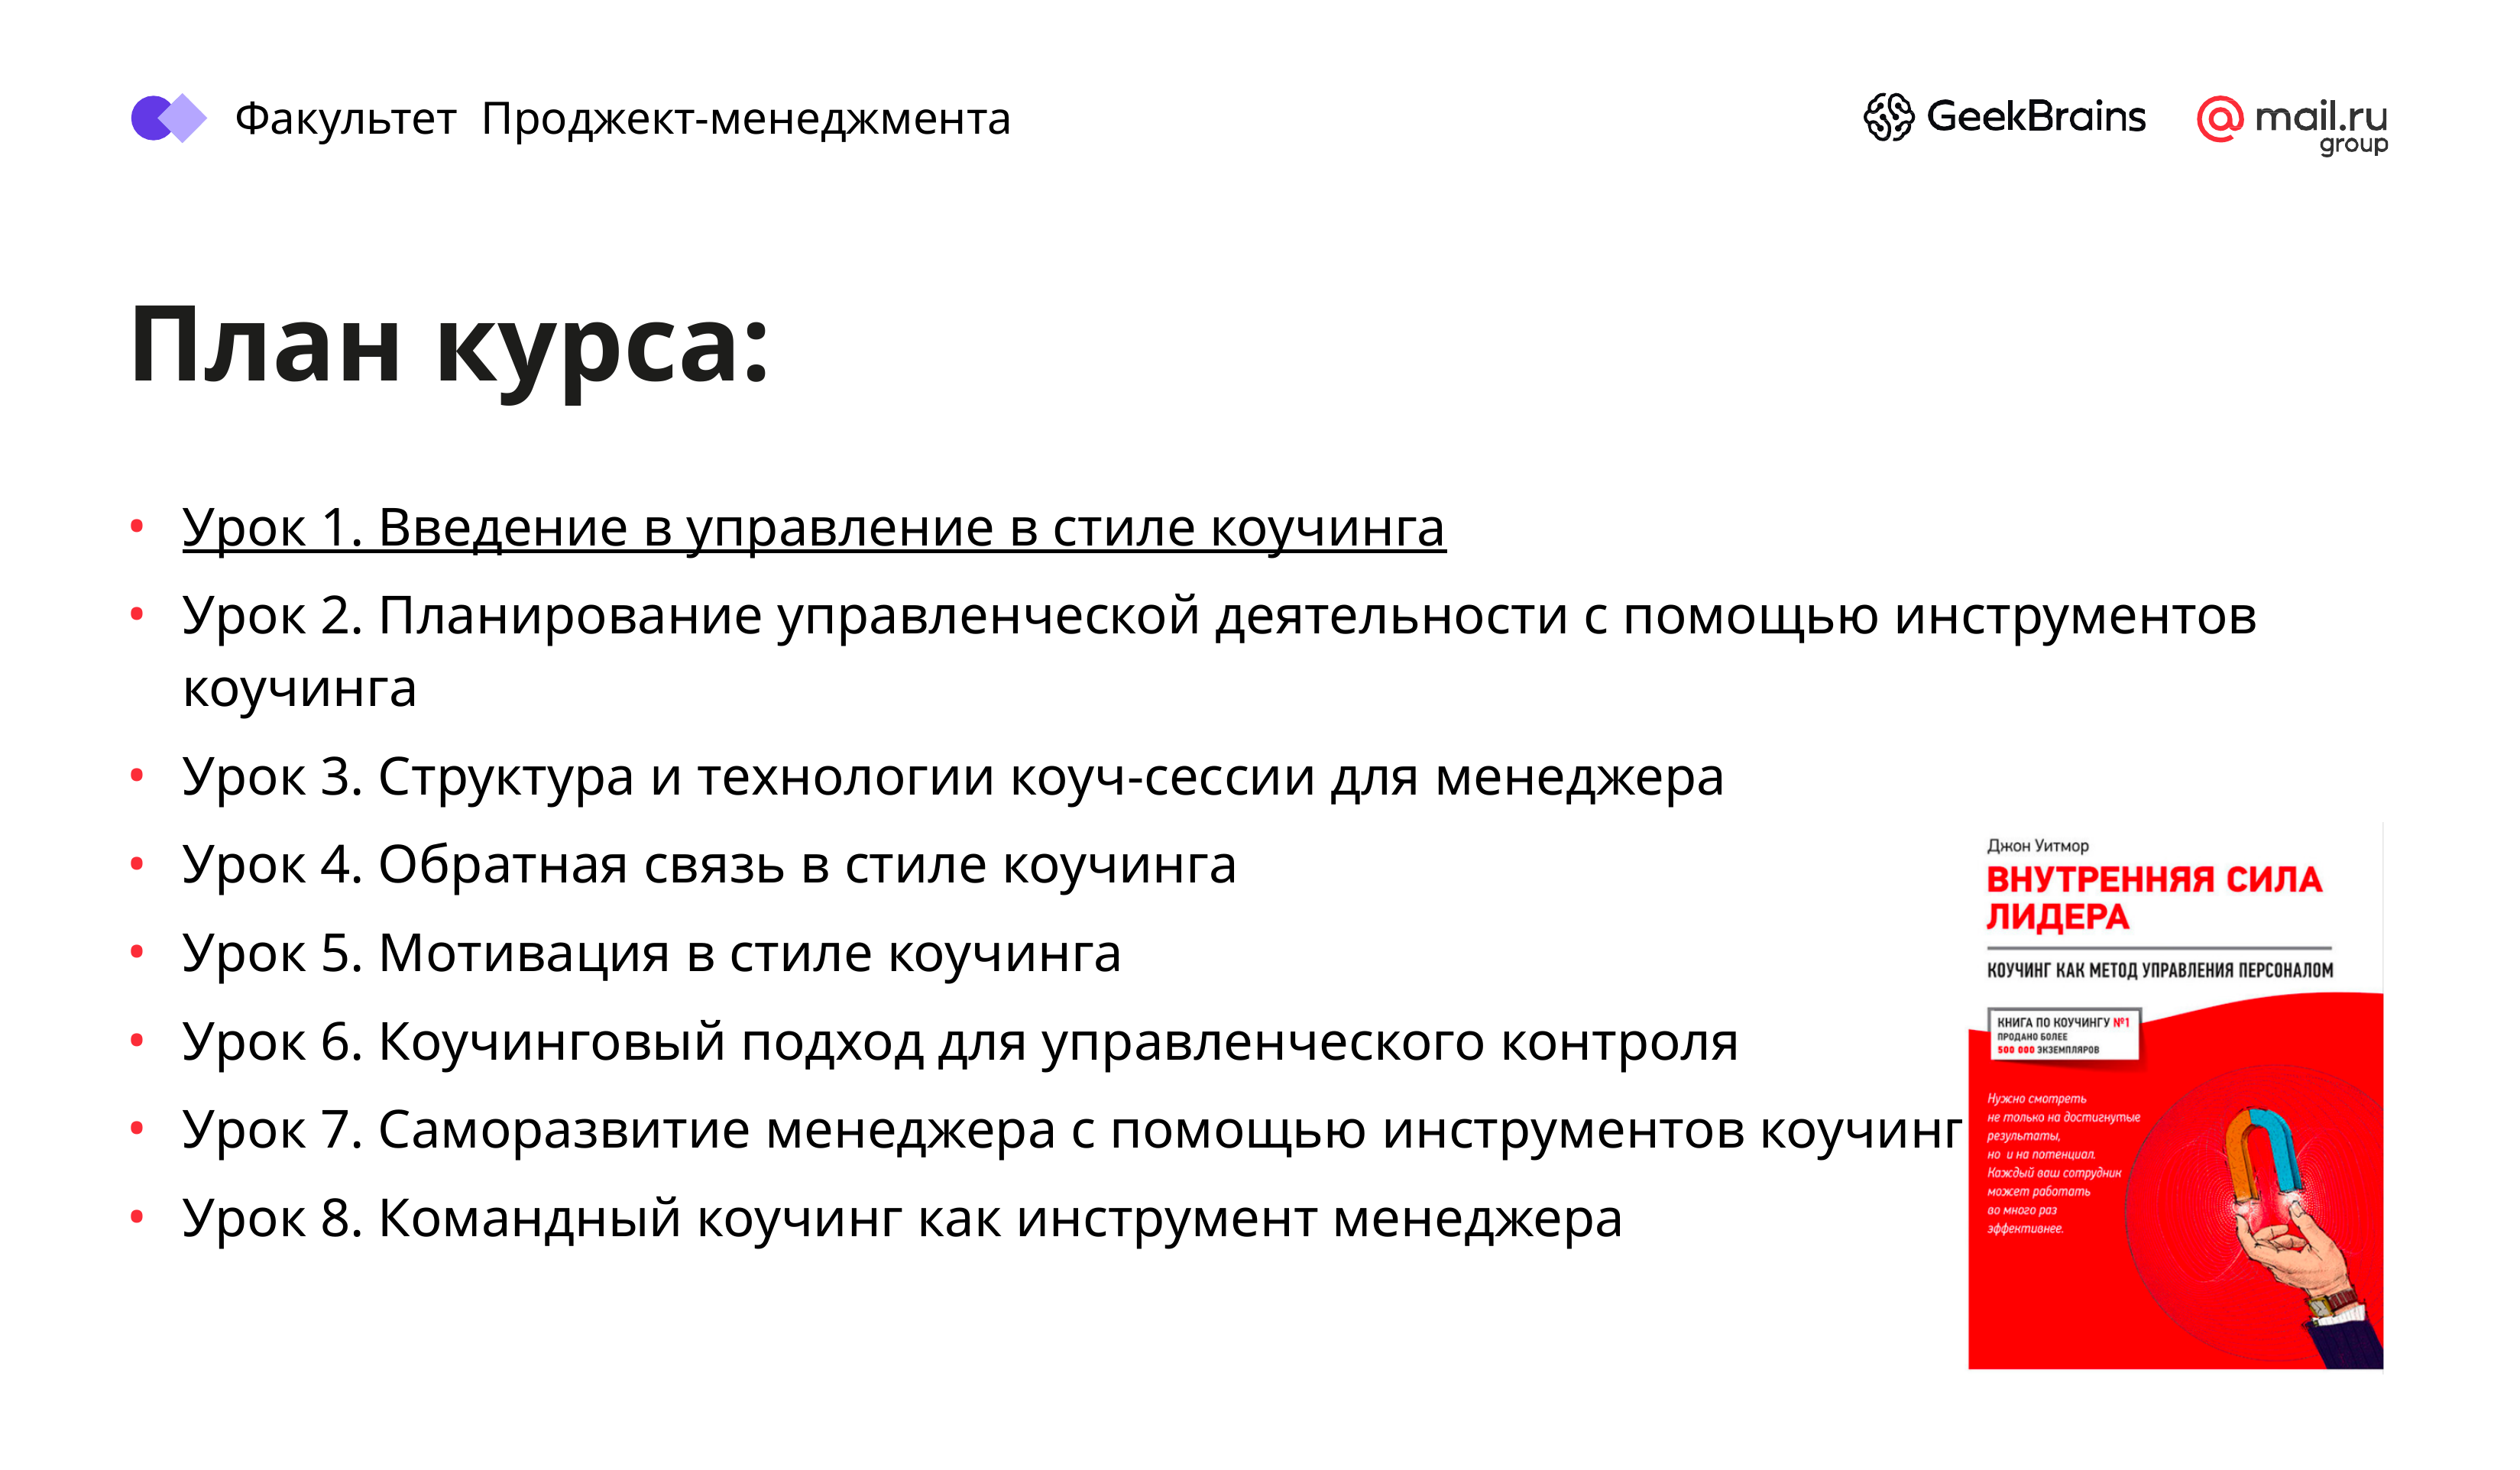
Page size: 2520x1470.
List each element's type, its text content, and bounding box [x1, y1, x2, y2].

picture [1962, 822, 2387, 1375]
text_box Урок 1. Введение в управление в стиле коучинга Урок 2. Планирование управленческой деятельности с помощью инструментов коучинга Урок 3. Структура и технологии коуч-сессии для менеджера Урок 4. Обратная связь в стиле коучинга Урок 5. Мотивация в стиле коучинга Урок 6. Коучинговый подход для управленческого контроля Урок 7. Саморазвитие менеджера с помощью инструментов коучинга Урок 8. Командный коучинг как инструмент менеджера [125, 473, 2387, 1315]
text_box [131, 96, 171, 141]
text_box [157, 92, 208, 144]
text_box Факультет Проджект-менеджмента [223, 78, 1807, 151]
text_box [1863, 92, 2389, 157]
title План курса: [125, 293, 1218, 423]
